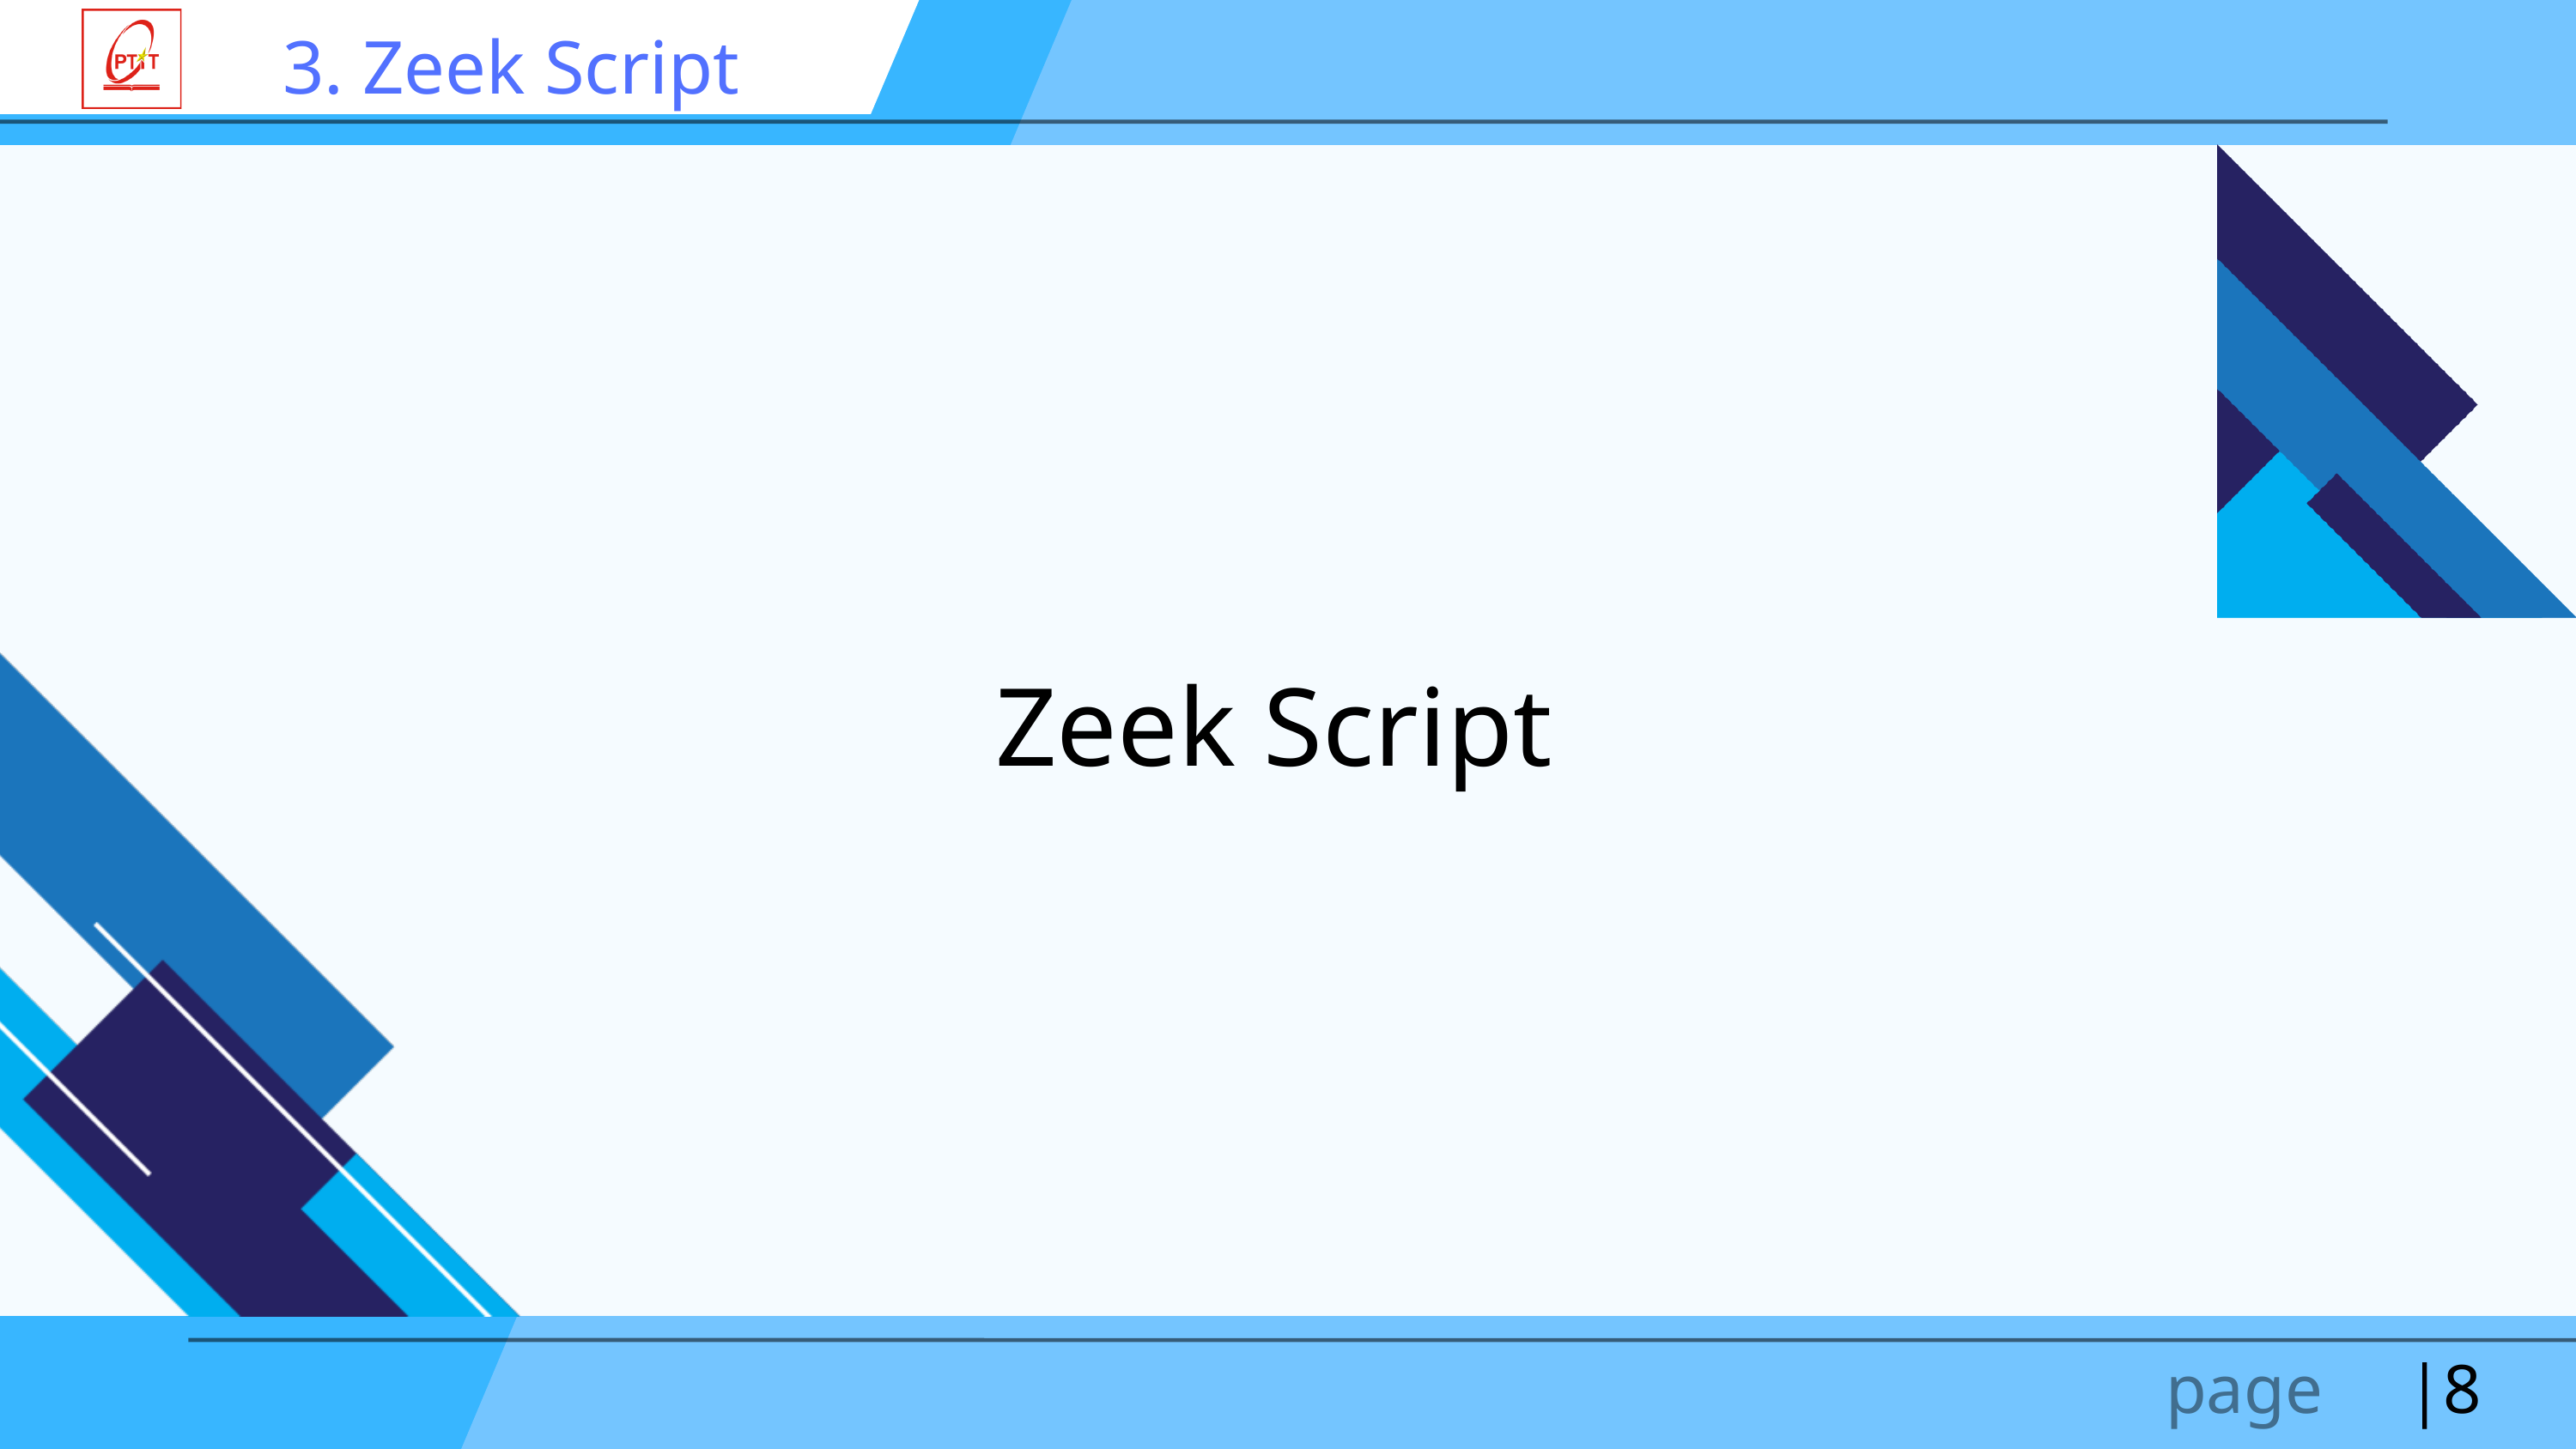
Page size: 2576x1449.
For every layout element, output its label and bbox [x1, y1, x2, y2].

text_box [0, 0, 1222, 114]
text_box [0, 144, 2576, 1317]
text_box [2161, 1342, 2555, 1422]
text_box [383, 1326, 2576, 1449]
text_box [383, 0, 2576, 142]
